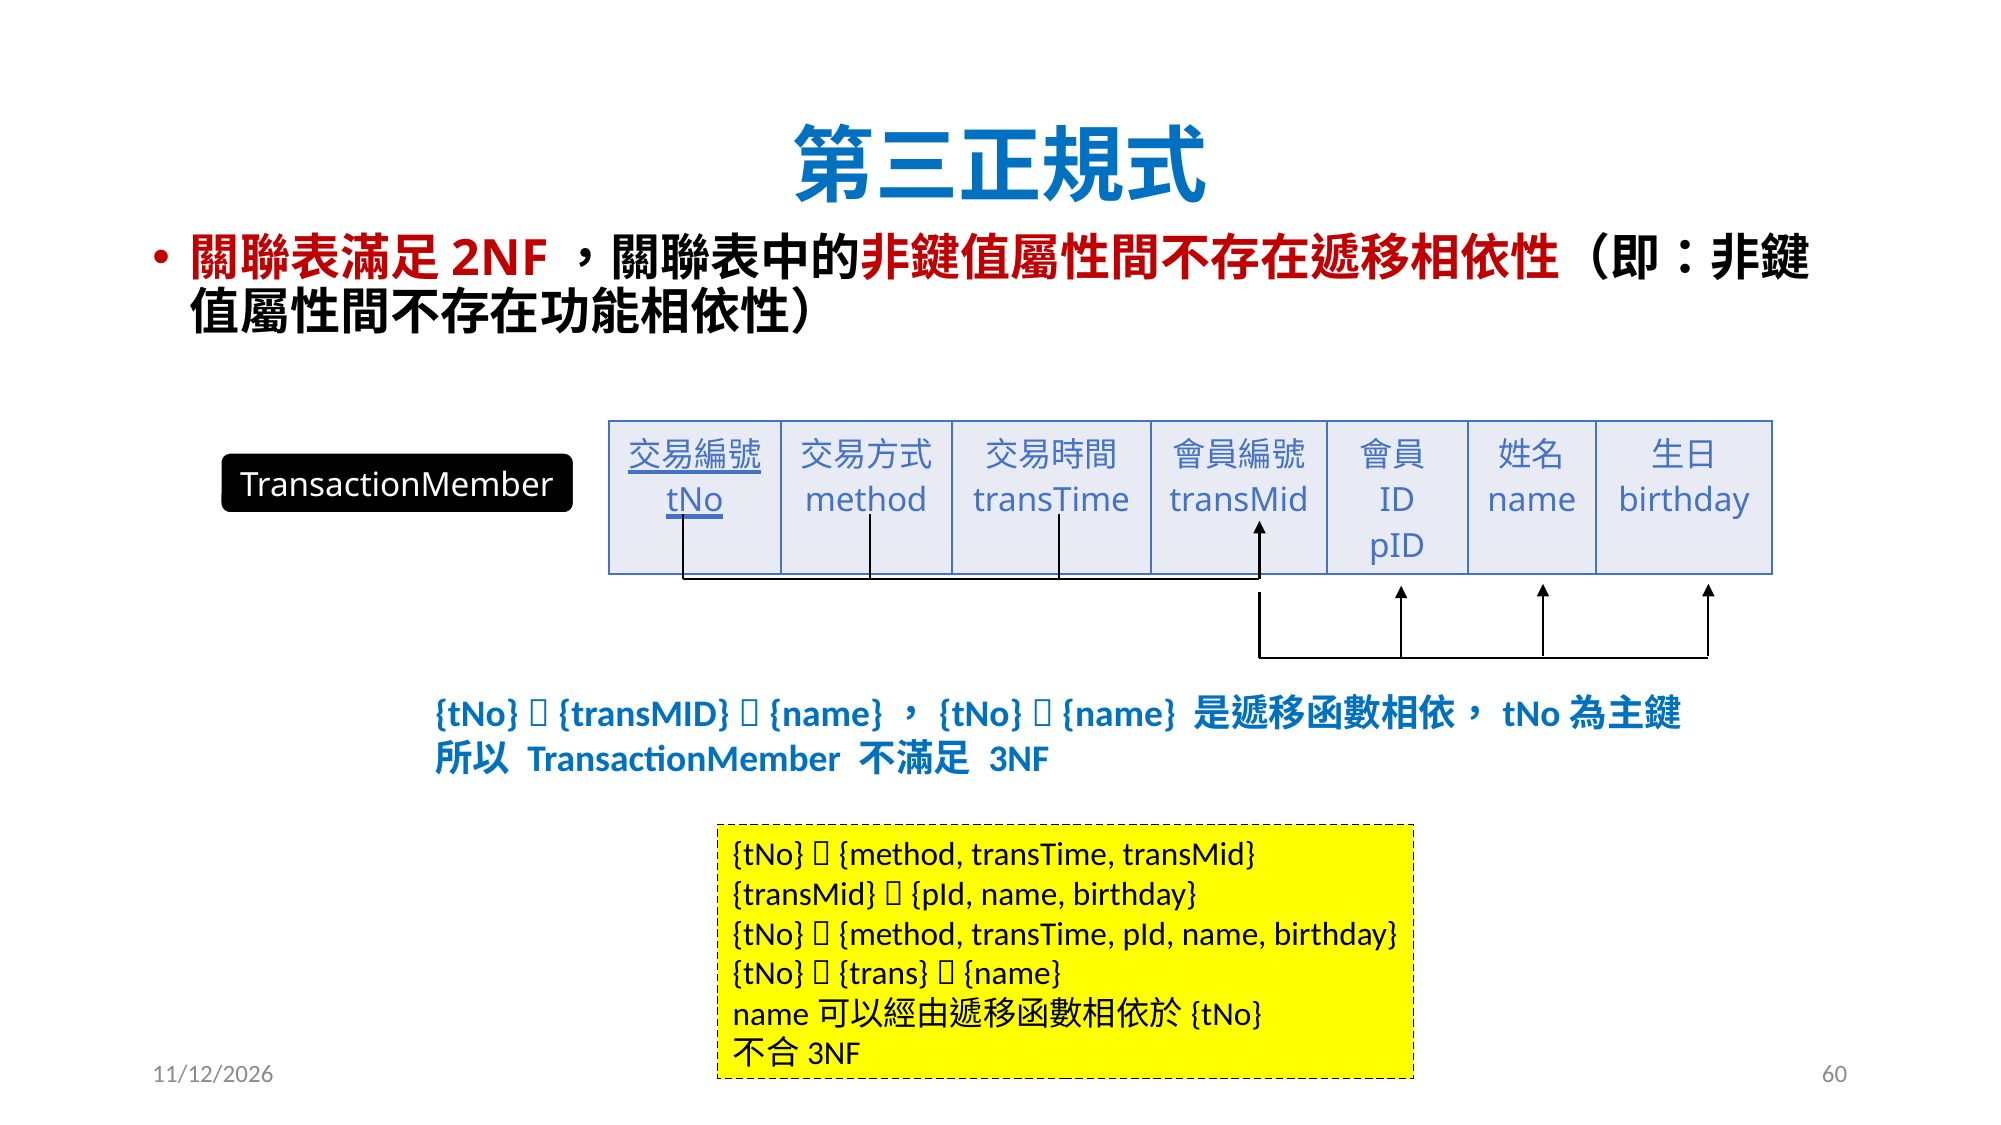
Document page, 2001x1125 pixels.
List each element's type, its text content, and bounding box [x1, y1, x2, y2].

list 關聯表滿足2NF，關聯表中的非鍵值屬性間不存在遞移相依性（即：非鍵值屬性間不存在功能相依性） [137, 224, 1863, 1014]
text_box {tNo}  {method, transTime, transMid} {transMid}  {pId, name, birthday} {tNo}  {method, transTime, pId, name, birthday} {tNo}  {trans}  {name} name可以經由遞移函數相依於{tNo} 不合3NF [717, 824, 1414, 1079]
title 第三正規式 [137, 59, 1863, 224]
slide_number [137, 1042, 588, 1103]
table_header 生日 birthday [1597, 422, 1771, 573]
table_header 會員編號 transMid [1152, 422, 1326, 452]
slide_number 60 [1412, 1042, 1863, 1103]
table_header 交易編號 tNo [610, 422, 780, 452]
text_box {tNo}  {transMID}  {name}，{tNo}  {name} 是遞移函數相依，tNo為主鍵 所以 TransactionMember 不滿足 3NF [420, 681, 1698, 787]
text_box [219, 452, 1709, 658]
table_header 姓名 name [1469, 422, 1595, 452]
table_header 交易方式 method [782, 422, 951, 452]
table_header 交易時間 transTime [953, 422, 1150, 452]
table_header 會員ID pID [1328, 422, 1467, 452]
